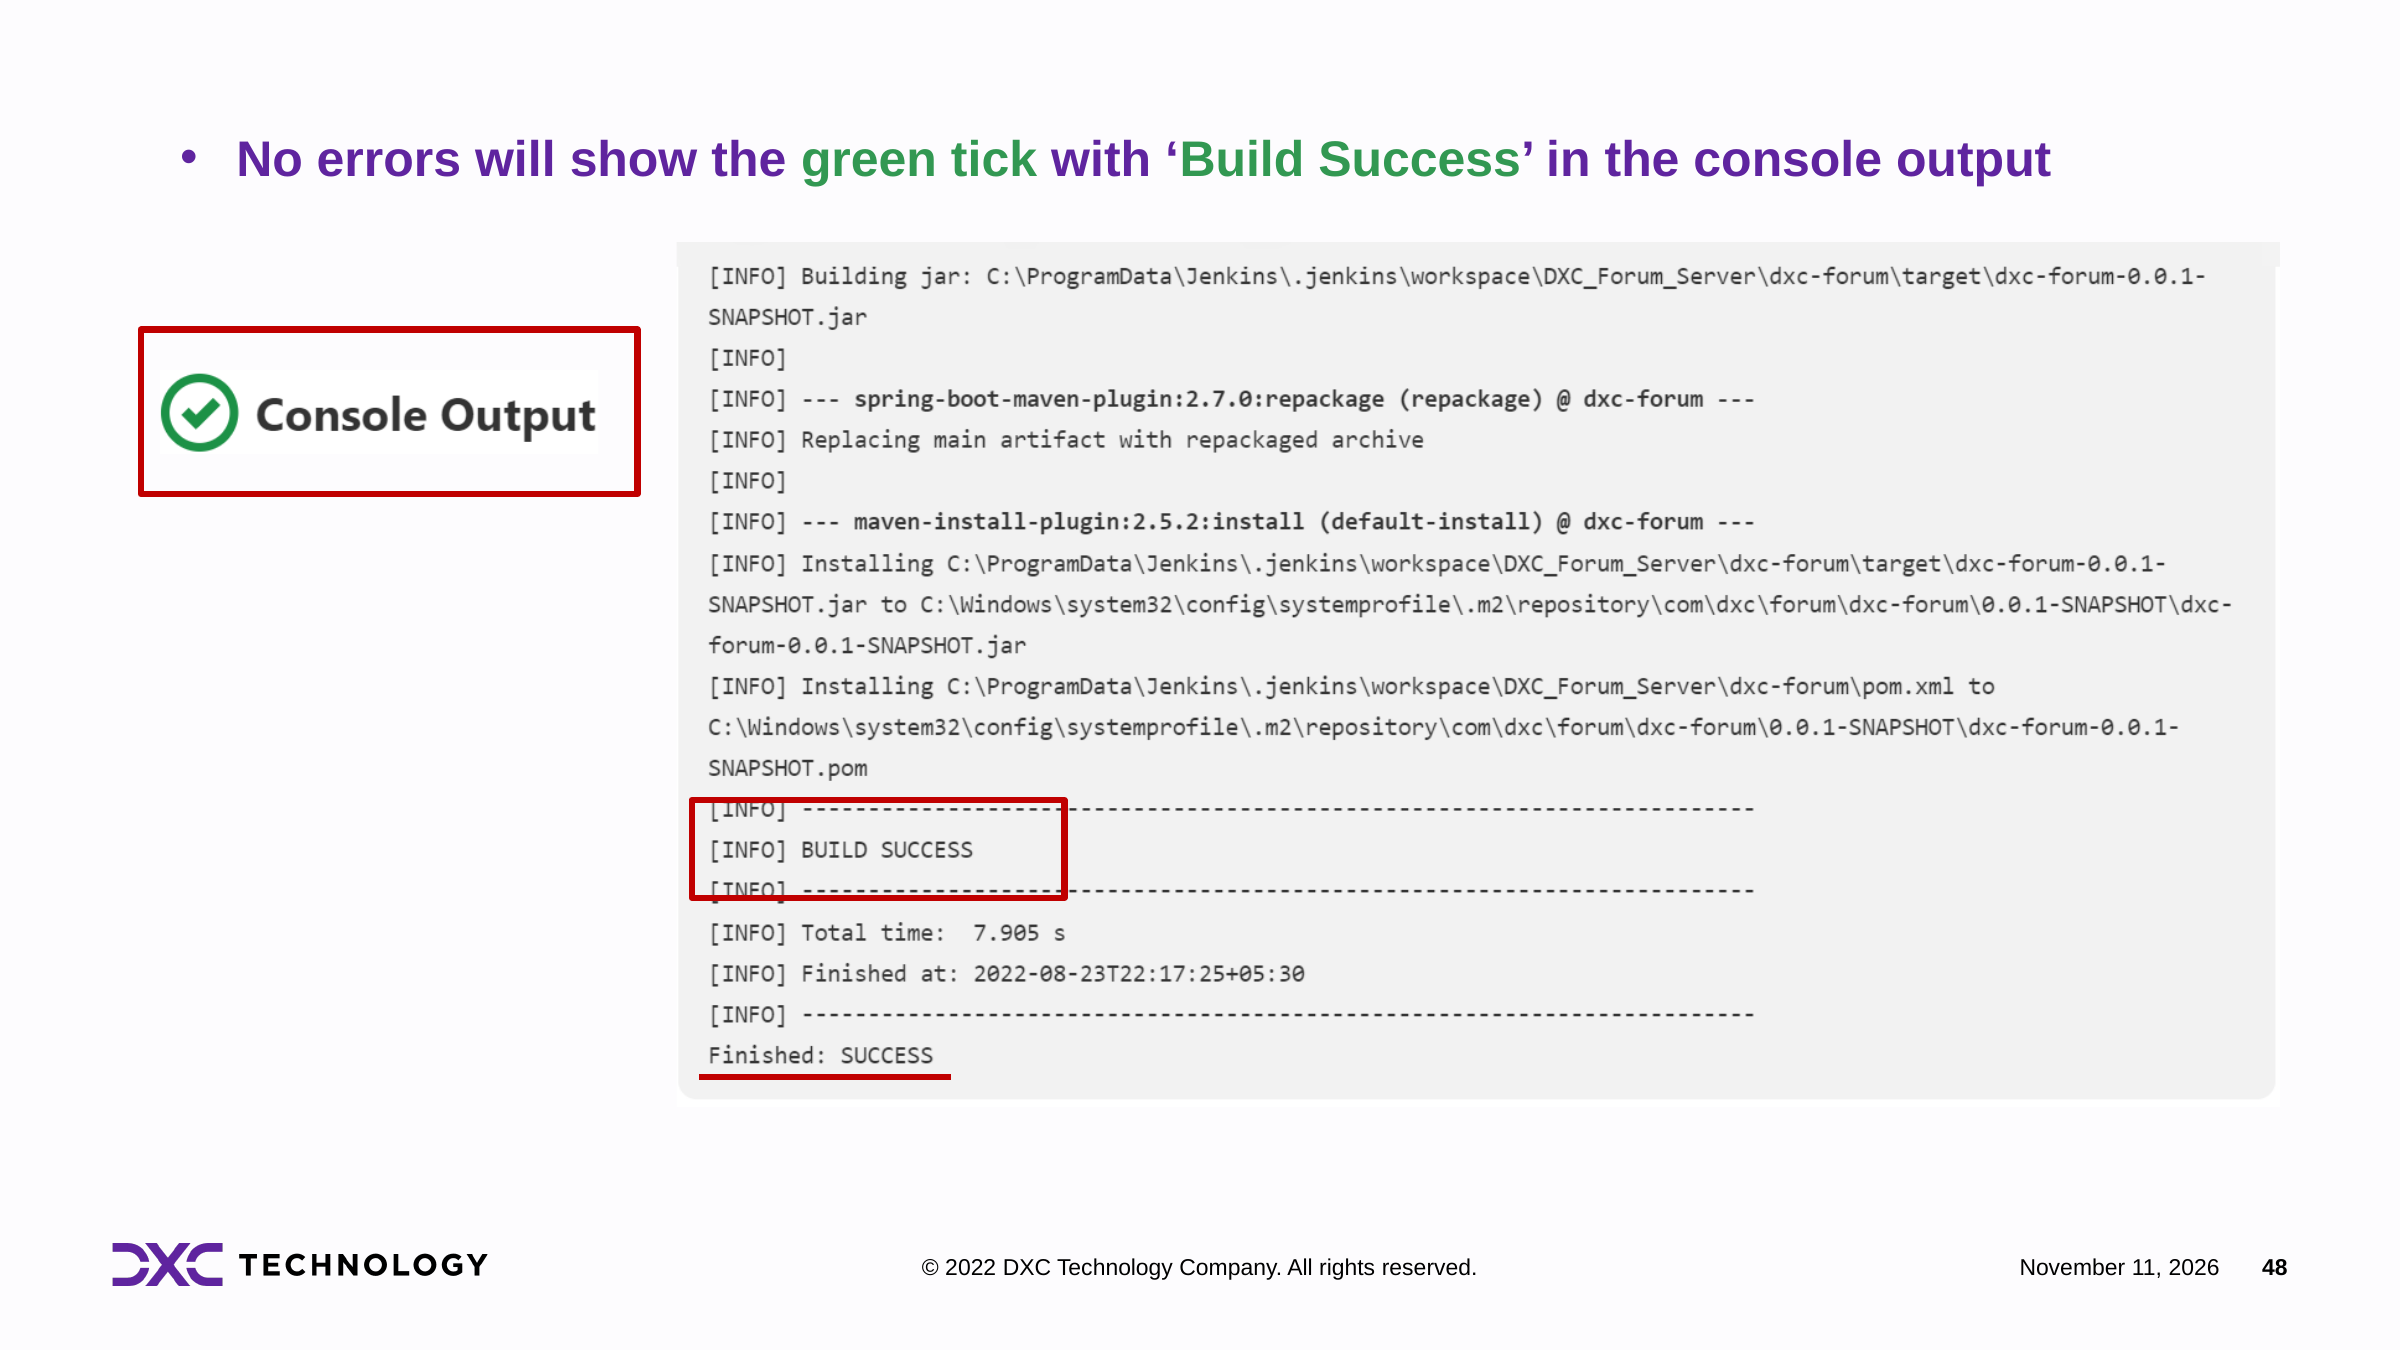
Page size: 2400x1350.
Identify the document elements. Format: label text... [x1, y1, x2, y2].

title No errors will show the green tick with ‘Build Success’ in the console output [179, 108, 2119, 213]
picture [112, 1243, 488, 1286]
picture [159, 370, 599, 454]
text_box [140, 329, 638, 495]
picture [676, 242, 2281, 1107]
